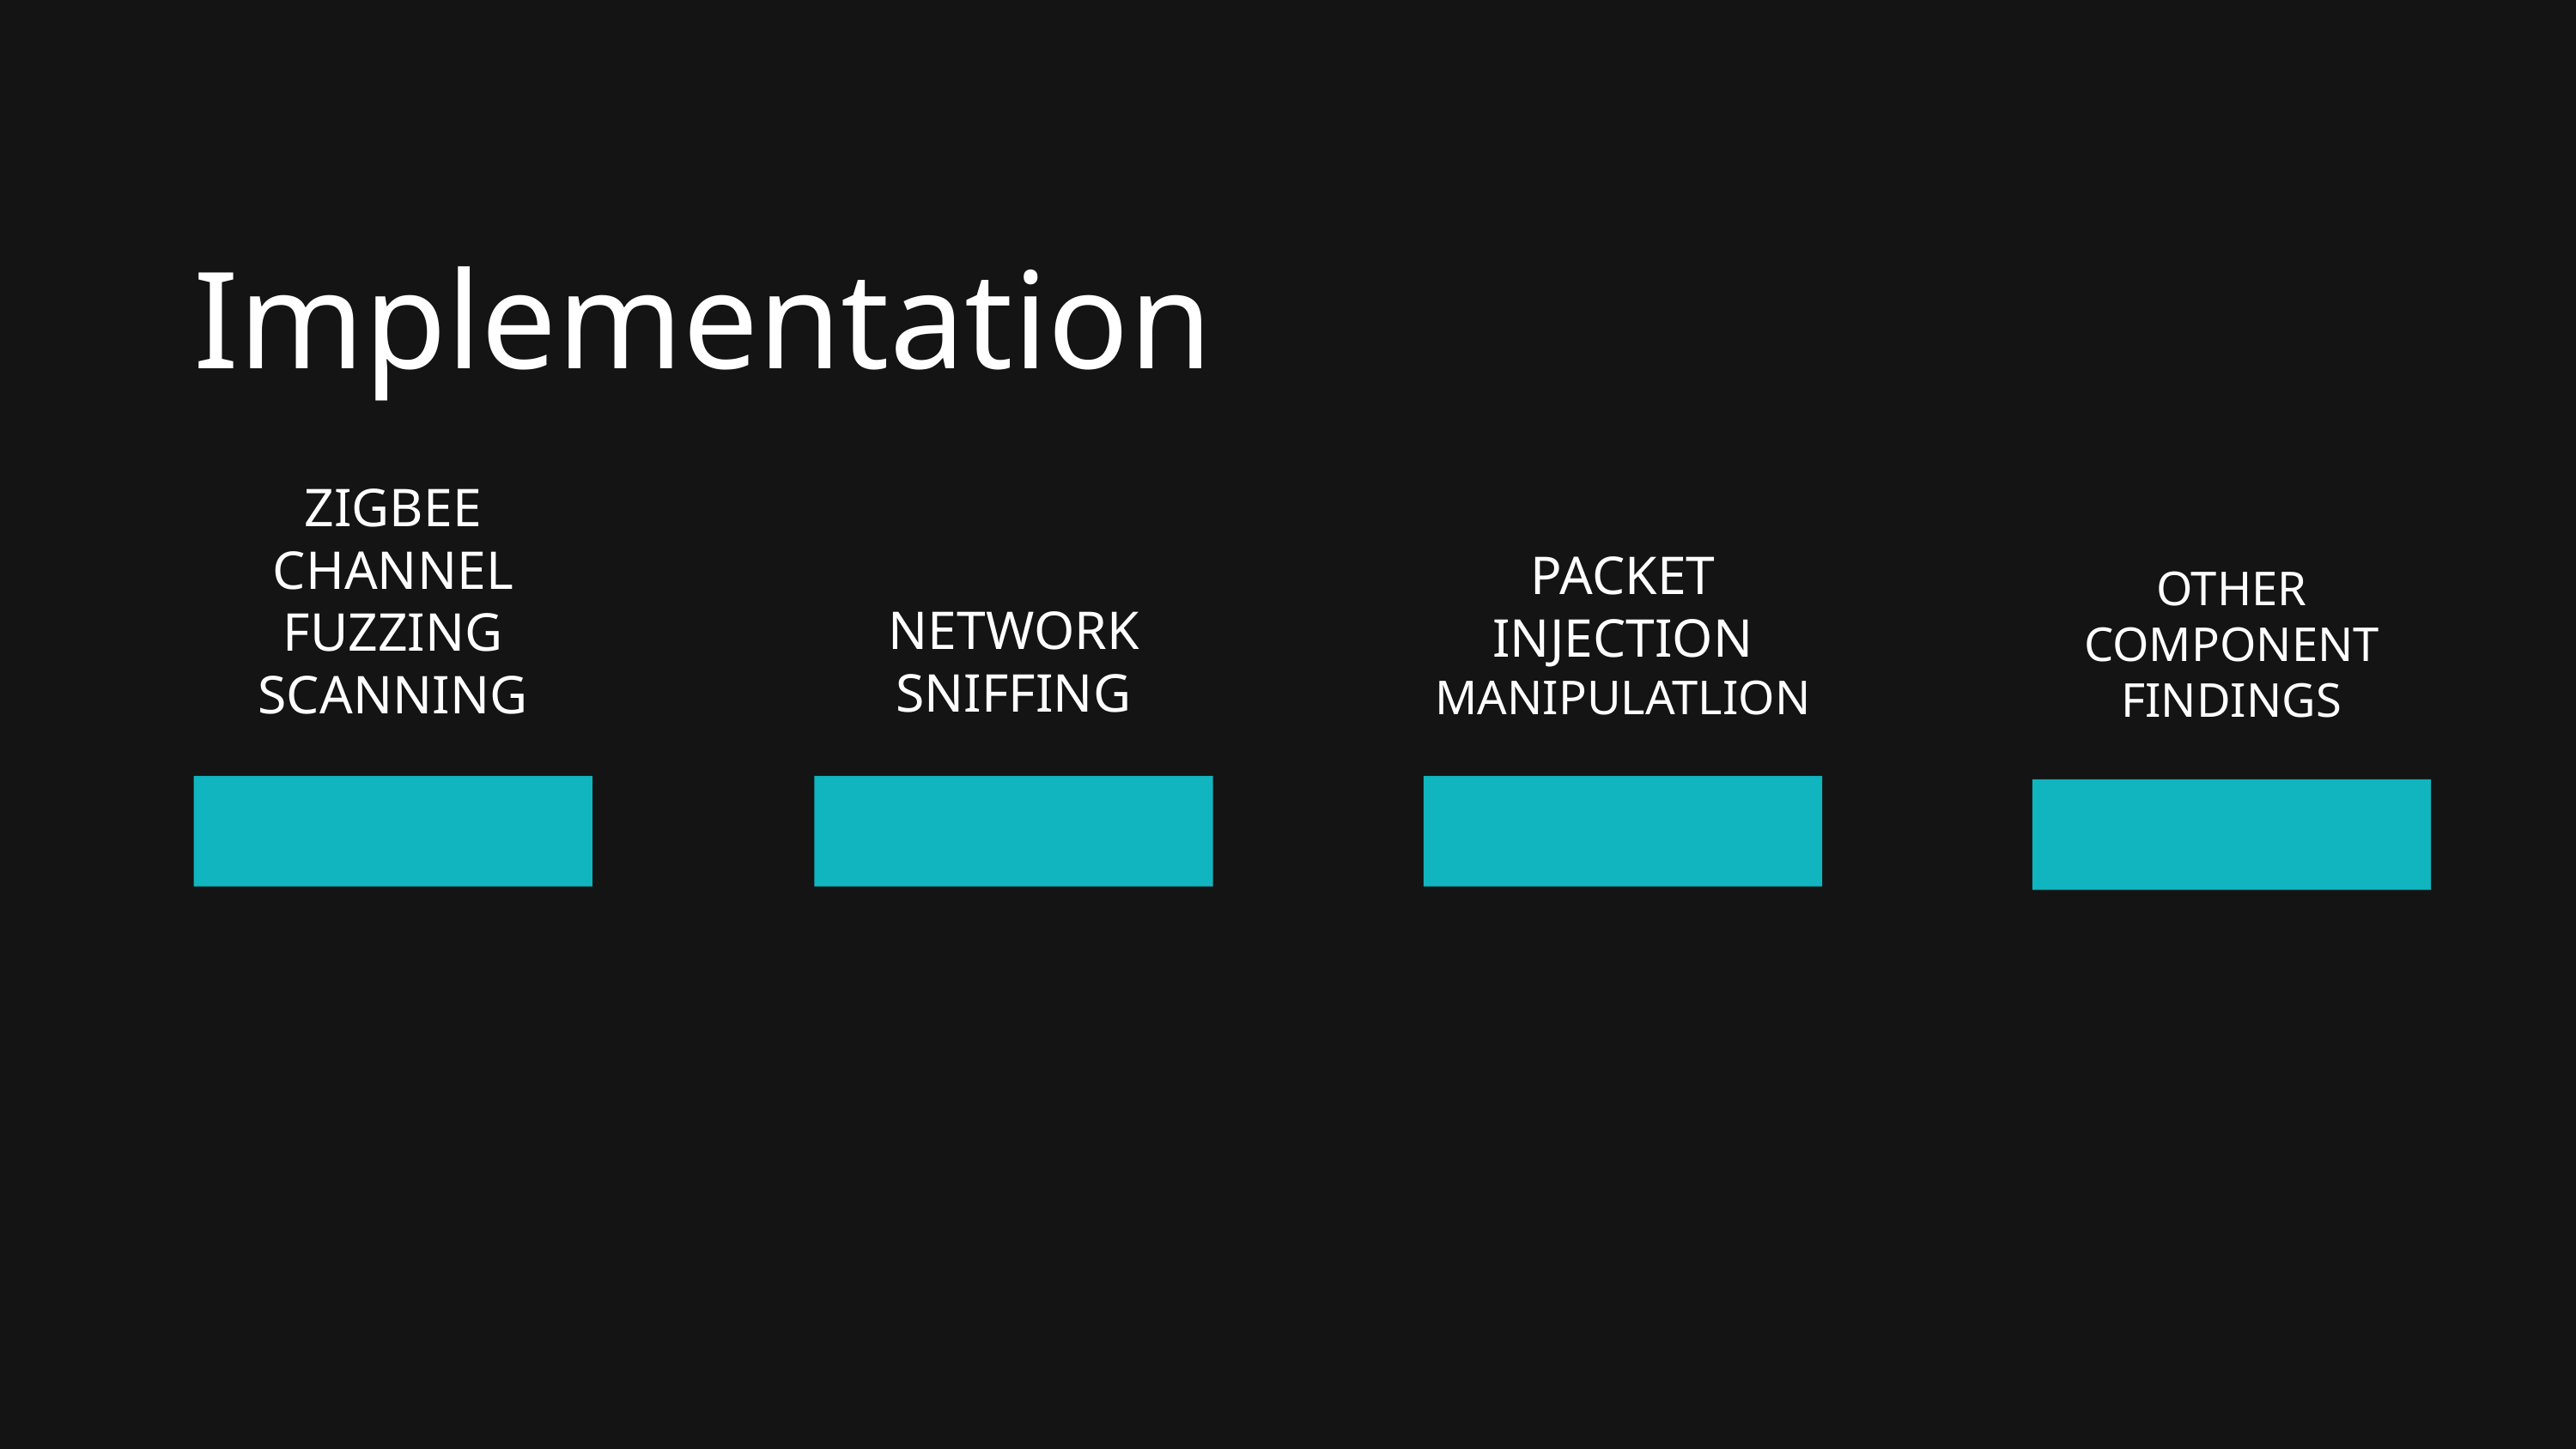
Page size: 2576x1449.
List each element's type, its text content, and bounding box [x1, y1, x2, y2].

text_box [814, 596, 1213, 887]
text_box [2032, 558, 2432, 890]
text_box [193, 473, 593, 887]
text_box Implementation [193, 234, 2383, 396]
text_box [1423, 541, 1823, 887]
